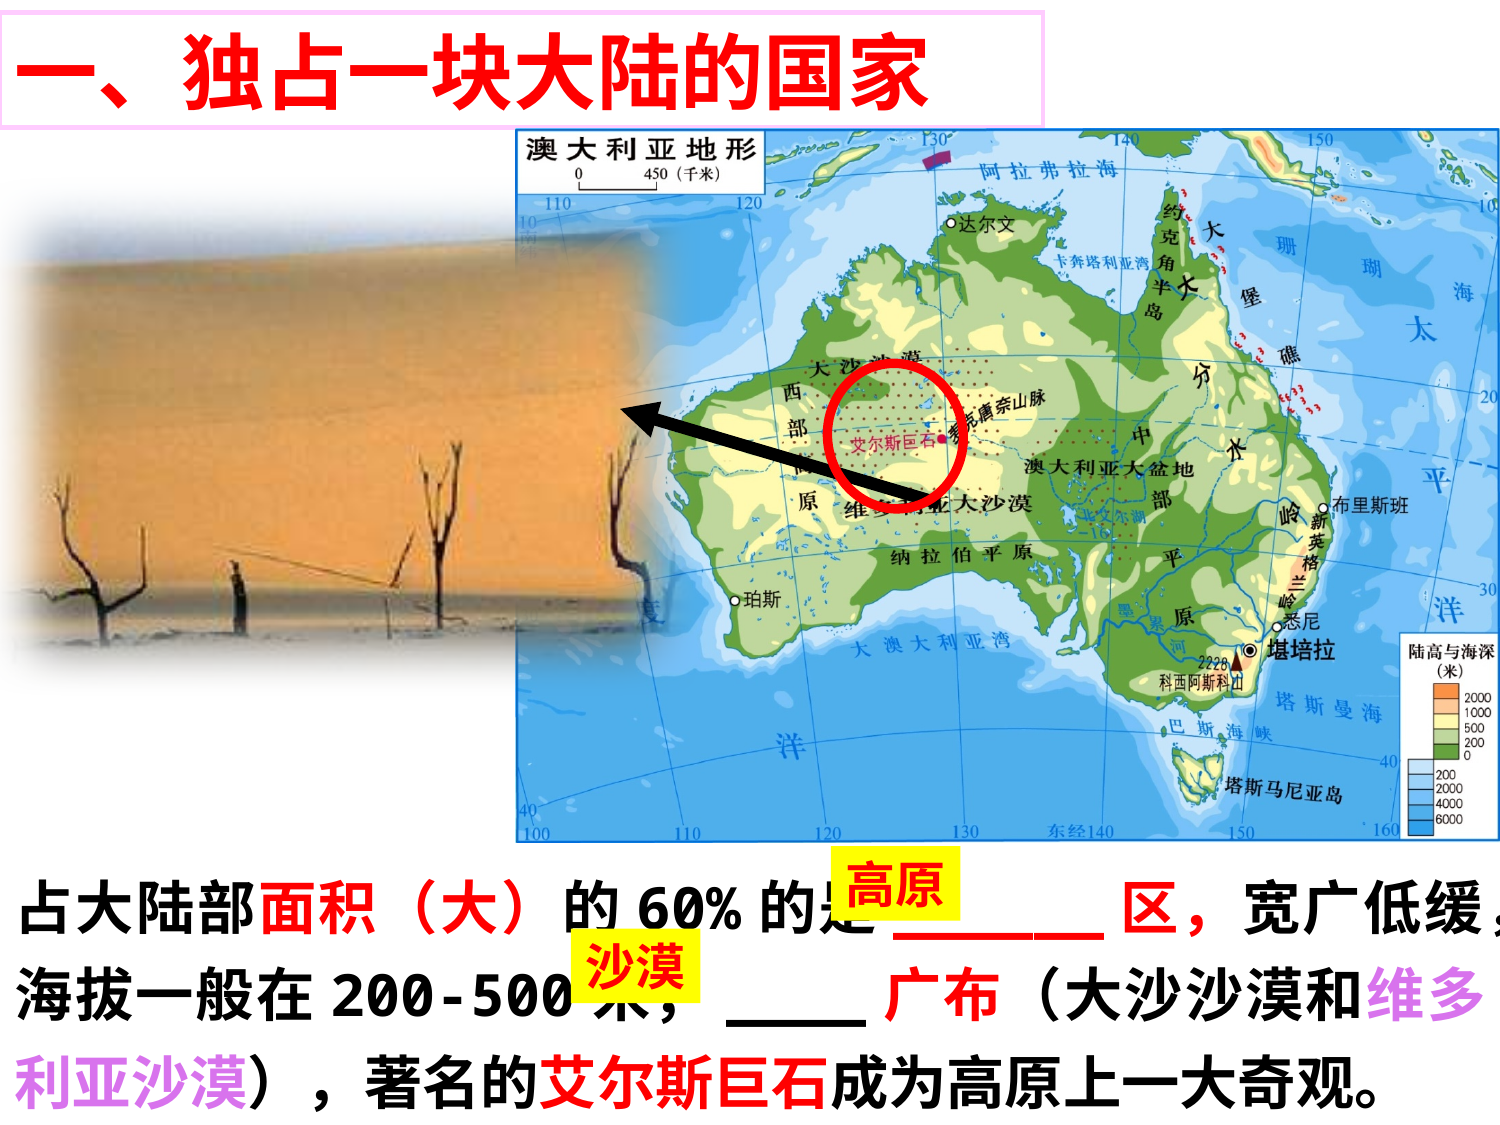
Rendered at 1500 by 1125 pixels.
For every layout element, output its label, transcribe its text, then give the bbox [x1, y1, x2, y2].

picture [0, 128, 1500, 843]
text_box 一、独占一块大陆的国家 [0, 12, 1043, 128]
text_box 占大陆部面积（大）的60%的是______区，宽广低缓，海拔一般在200-500米，____广布（大沙沙漠和维多利亚沙漠），著名的艾尔斯巨石成为高原上一大奇观。 [0, 846, 1500, 1124]
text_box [619, 408, 940, 504]
text_box 高原 [830, 851, 961, 921]
text_box 沙漠 [570, 928, 701, 1004]
